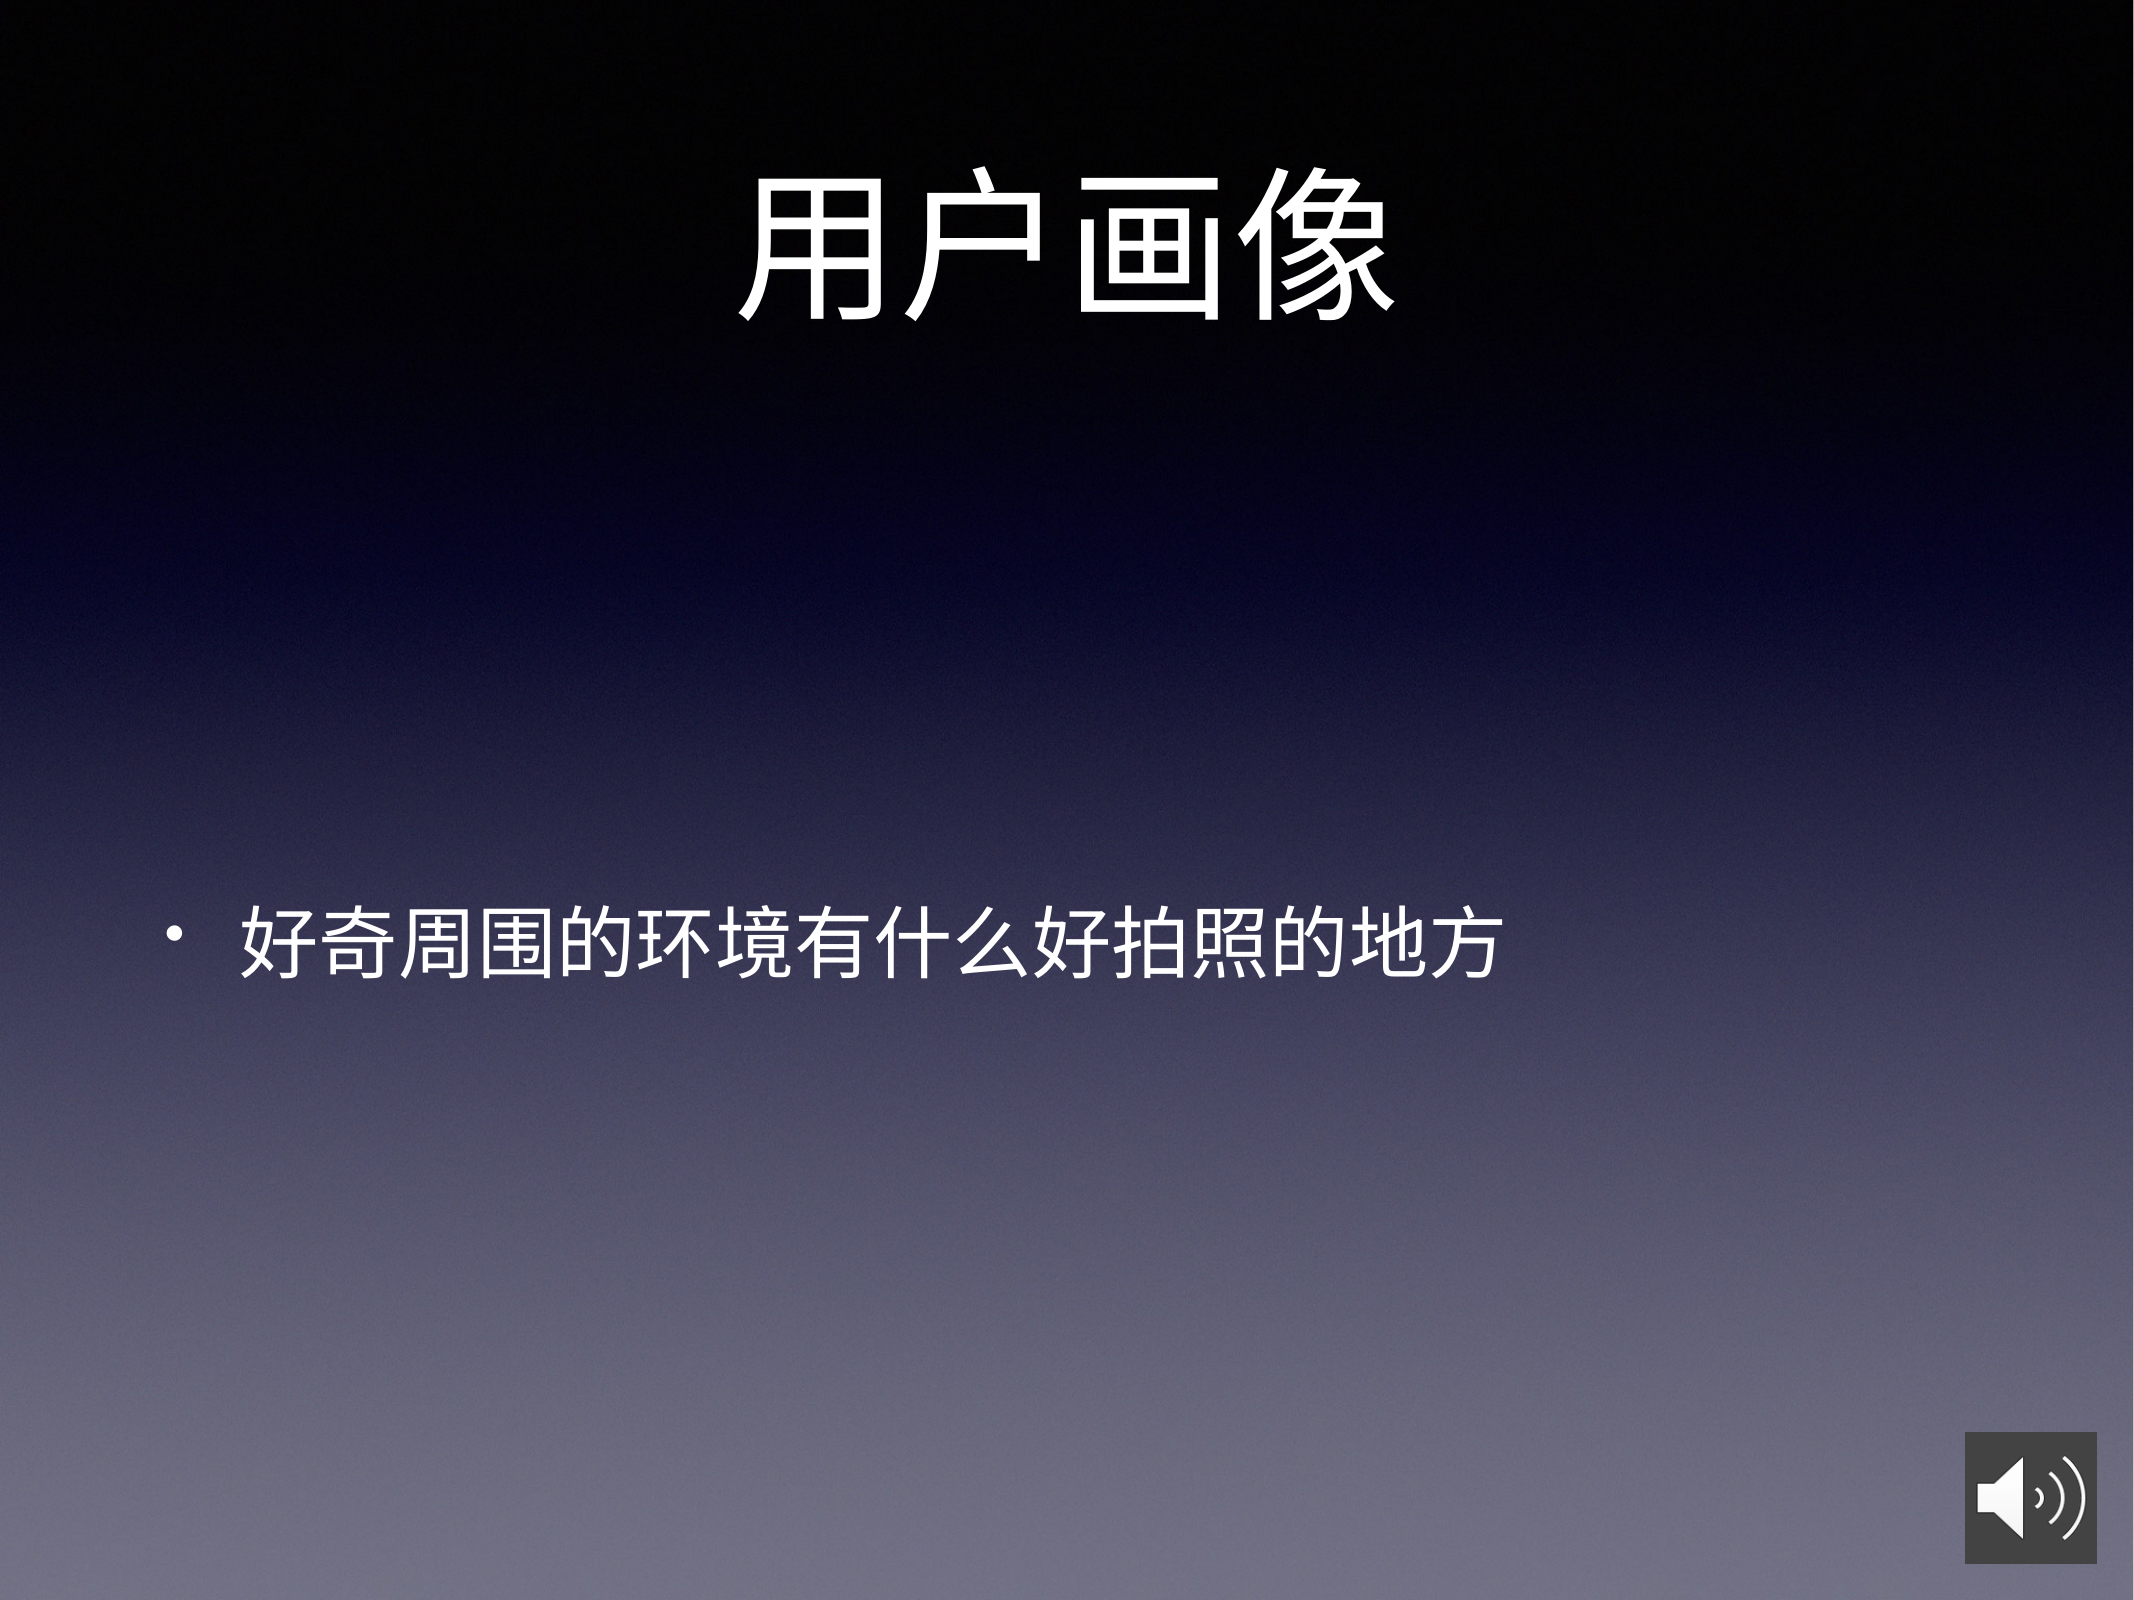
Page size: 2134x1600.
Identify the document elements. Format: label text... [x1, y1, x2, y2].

list 好奇周围的环境有什么好拍照的地方 [155, 424, 1978, 1457]
title 用户画像 [155, 66, 1978, 416]
picture [0, 0, 2134, 1600]
